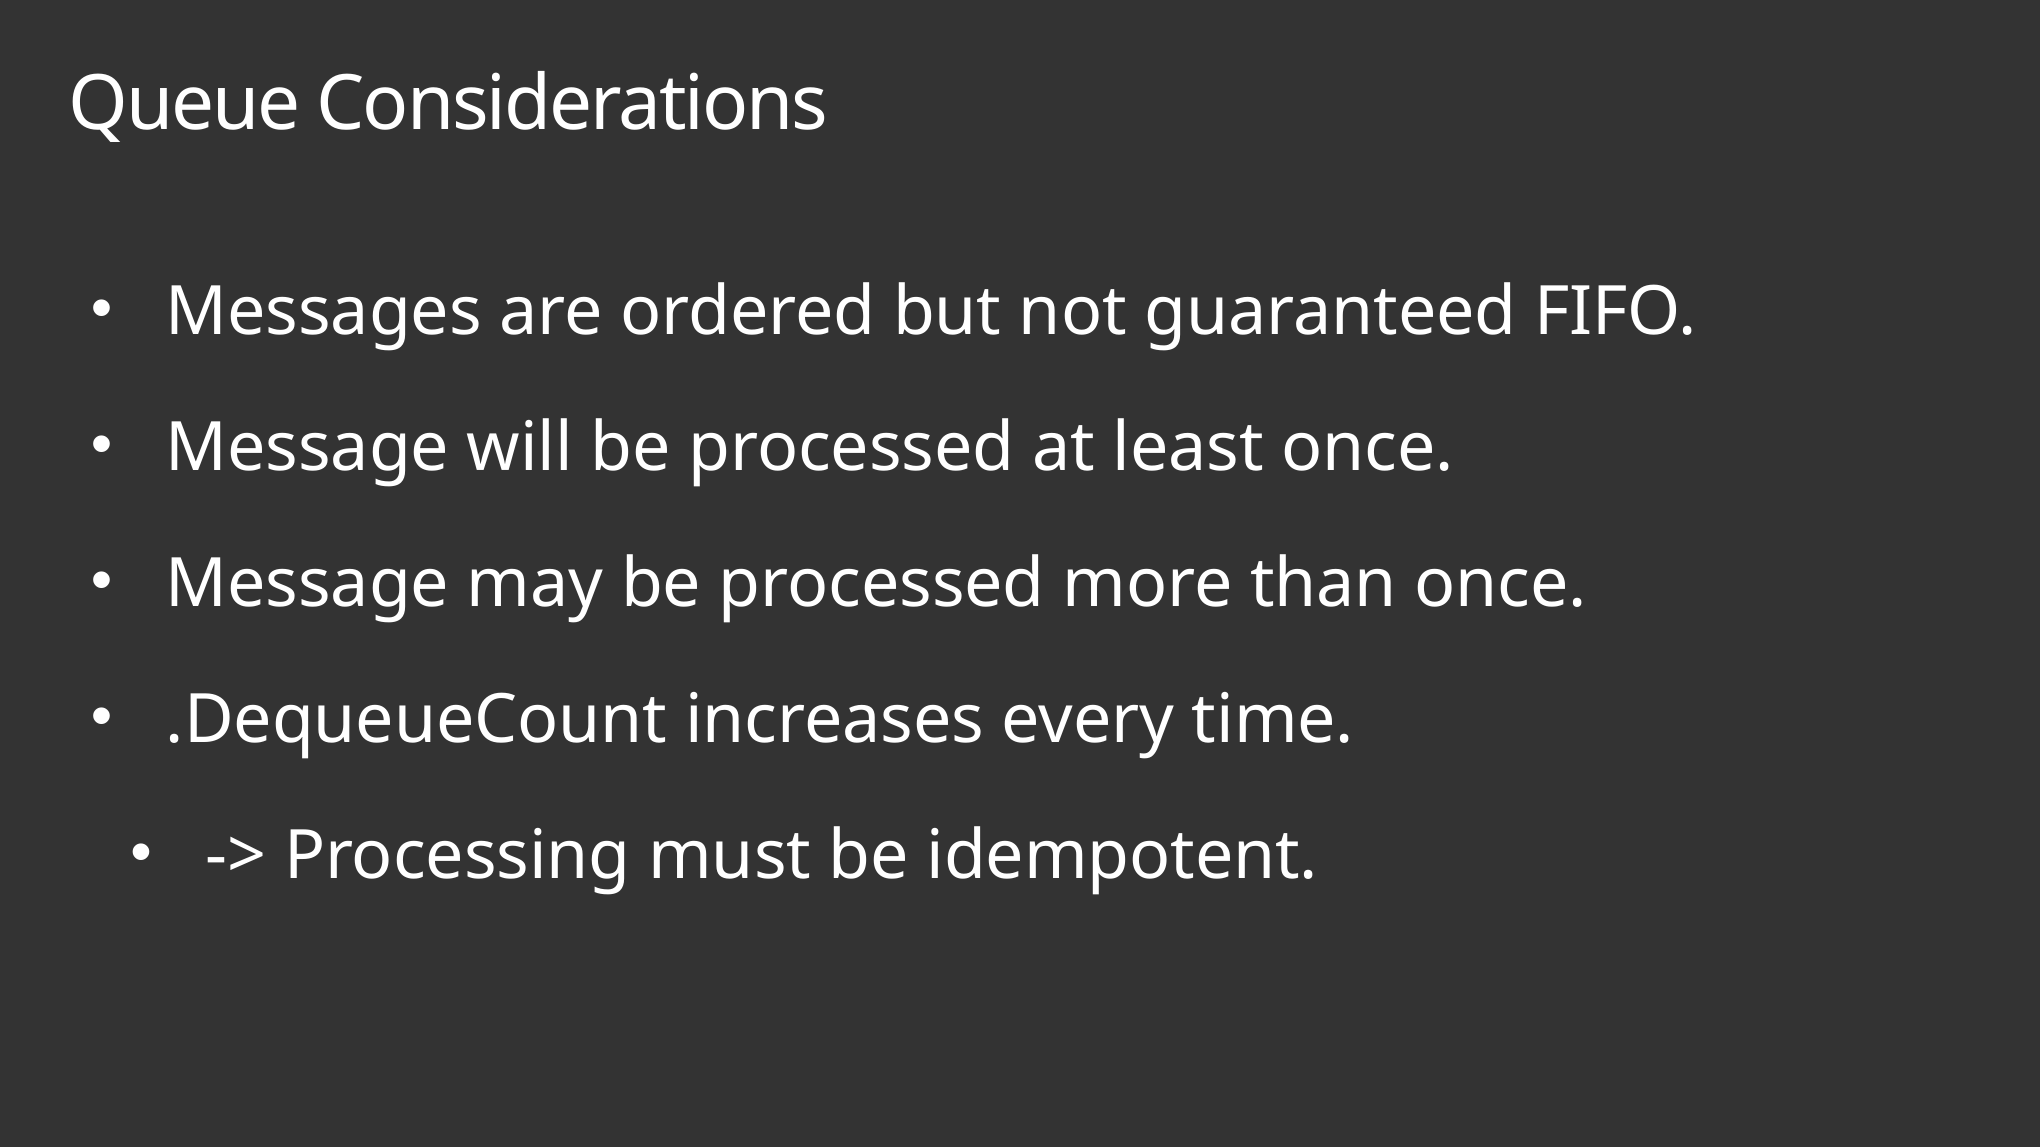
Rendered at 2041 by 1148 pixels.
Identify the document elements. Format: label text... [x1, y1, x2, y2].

list Messages are ordered but not guaranteed FIFO. Message will be processed at least once. Message may be processed more than once. .DequeueCount increases every time. -> Processing must be idempotent. [66, 198, 2017, 919]
title Queue Considerations [45, 48, 1996, 199]
